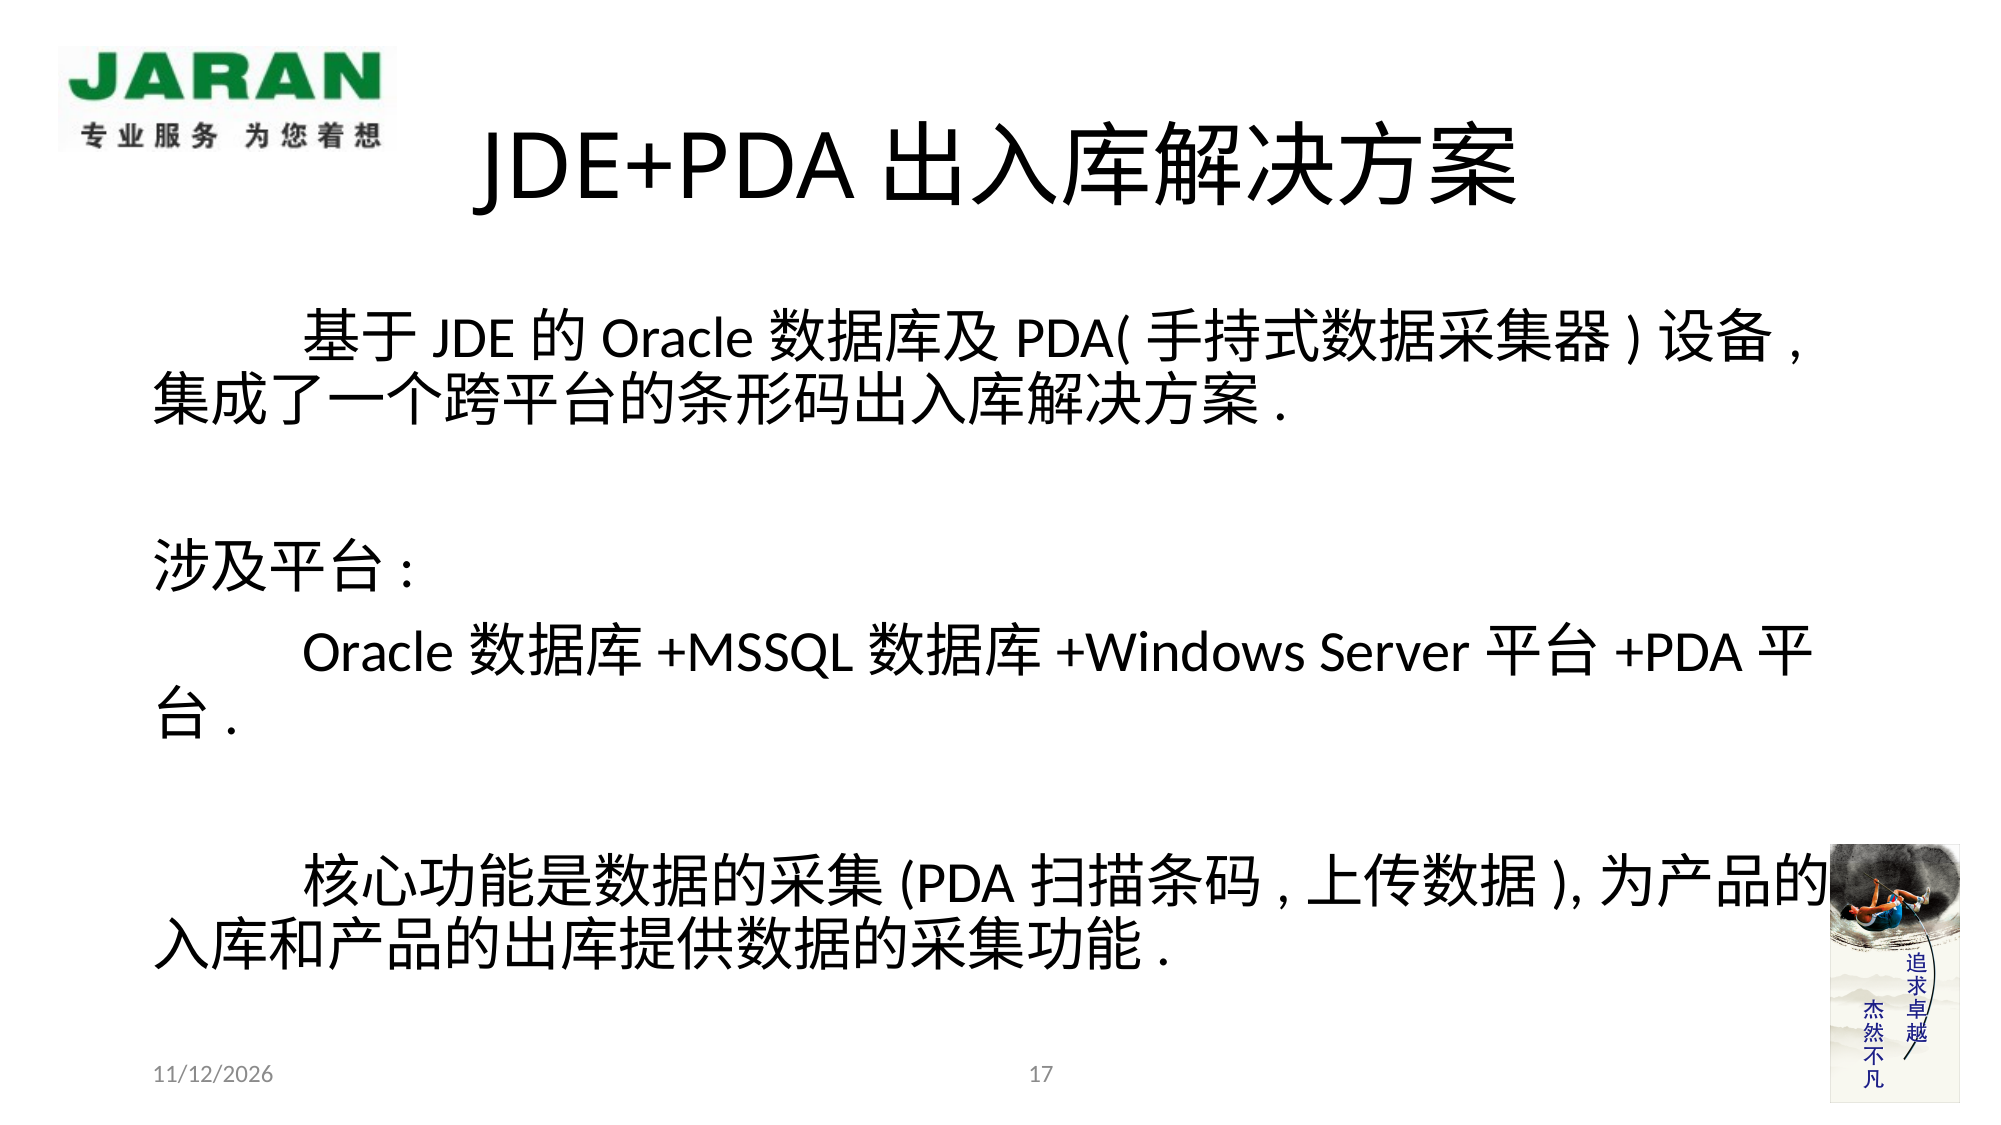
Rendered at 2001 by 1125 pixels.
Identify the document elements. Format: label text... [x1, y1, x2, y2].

picture [1830, 844, 1960, 1103]
title JDE+PDA出入库解决方案 [137, 59, 1863, 278]
picture [58, 46, 397, 152]
list 基于JDE的Oracle数据库及PDA(手持式数据采集器)设备,集成了一个跨平台的条形码出入库解决方案. 涉及平台: Oracle数据库+MSSQL数据库+Windows Server平台+PDA平台. 核心功能是数据的采集(PDA扫描条码,上传数据),为产品的入库和产品的出库提供数据的采集功能. [137, 299, 1863, 1014]
slide_number 17 [618, 1042, 1069, 1103]
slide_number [137, 1042, 588, 1103]
